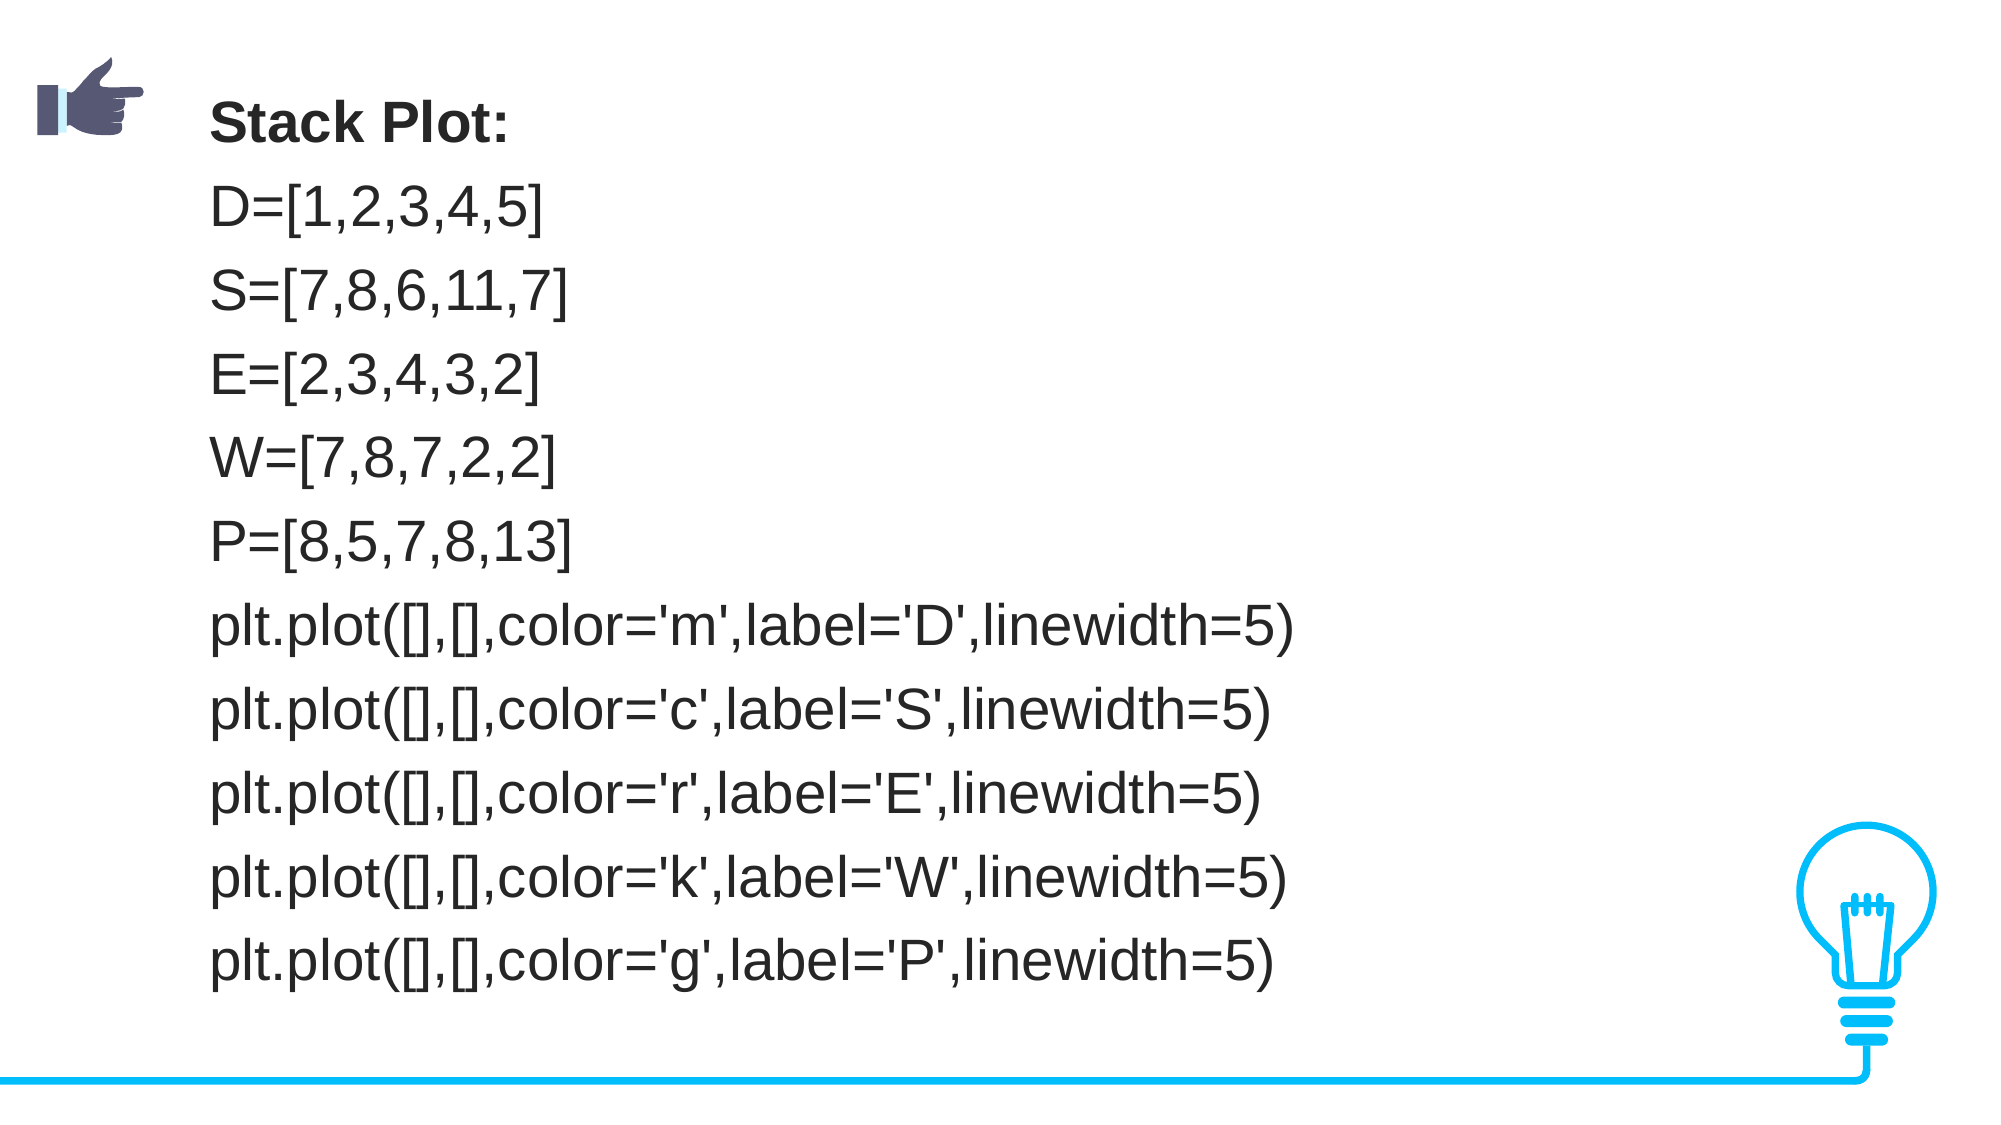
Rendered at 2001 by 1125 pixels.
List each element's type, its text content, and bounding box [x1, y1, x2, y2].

list Stack Plot: D=[1,2,3,4,5] S=[7,8,6,11,7] E=[2,3,4,3,2] W=[7,8,7,2,2] P=[8,5,7,8,13] plt.plot([],[],color='m',label='D',linewidth=5) plt.plot([],[],color='c',label='S',linewidth=5) plt.plot([],[],color='r',label='E',linewidth=5) plt.plot([],[],color='k',label='W',linewidth=5) plt.plot([],[],color='g',label='P',linewidth=5) [194, 57, 1959, 1029]
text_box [37, 56, 144, 136]
